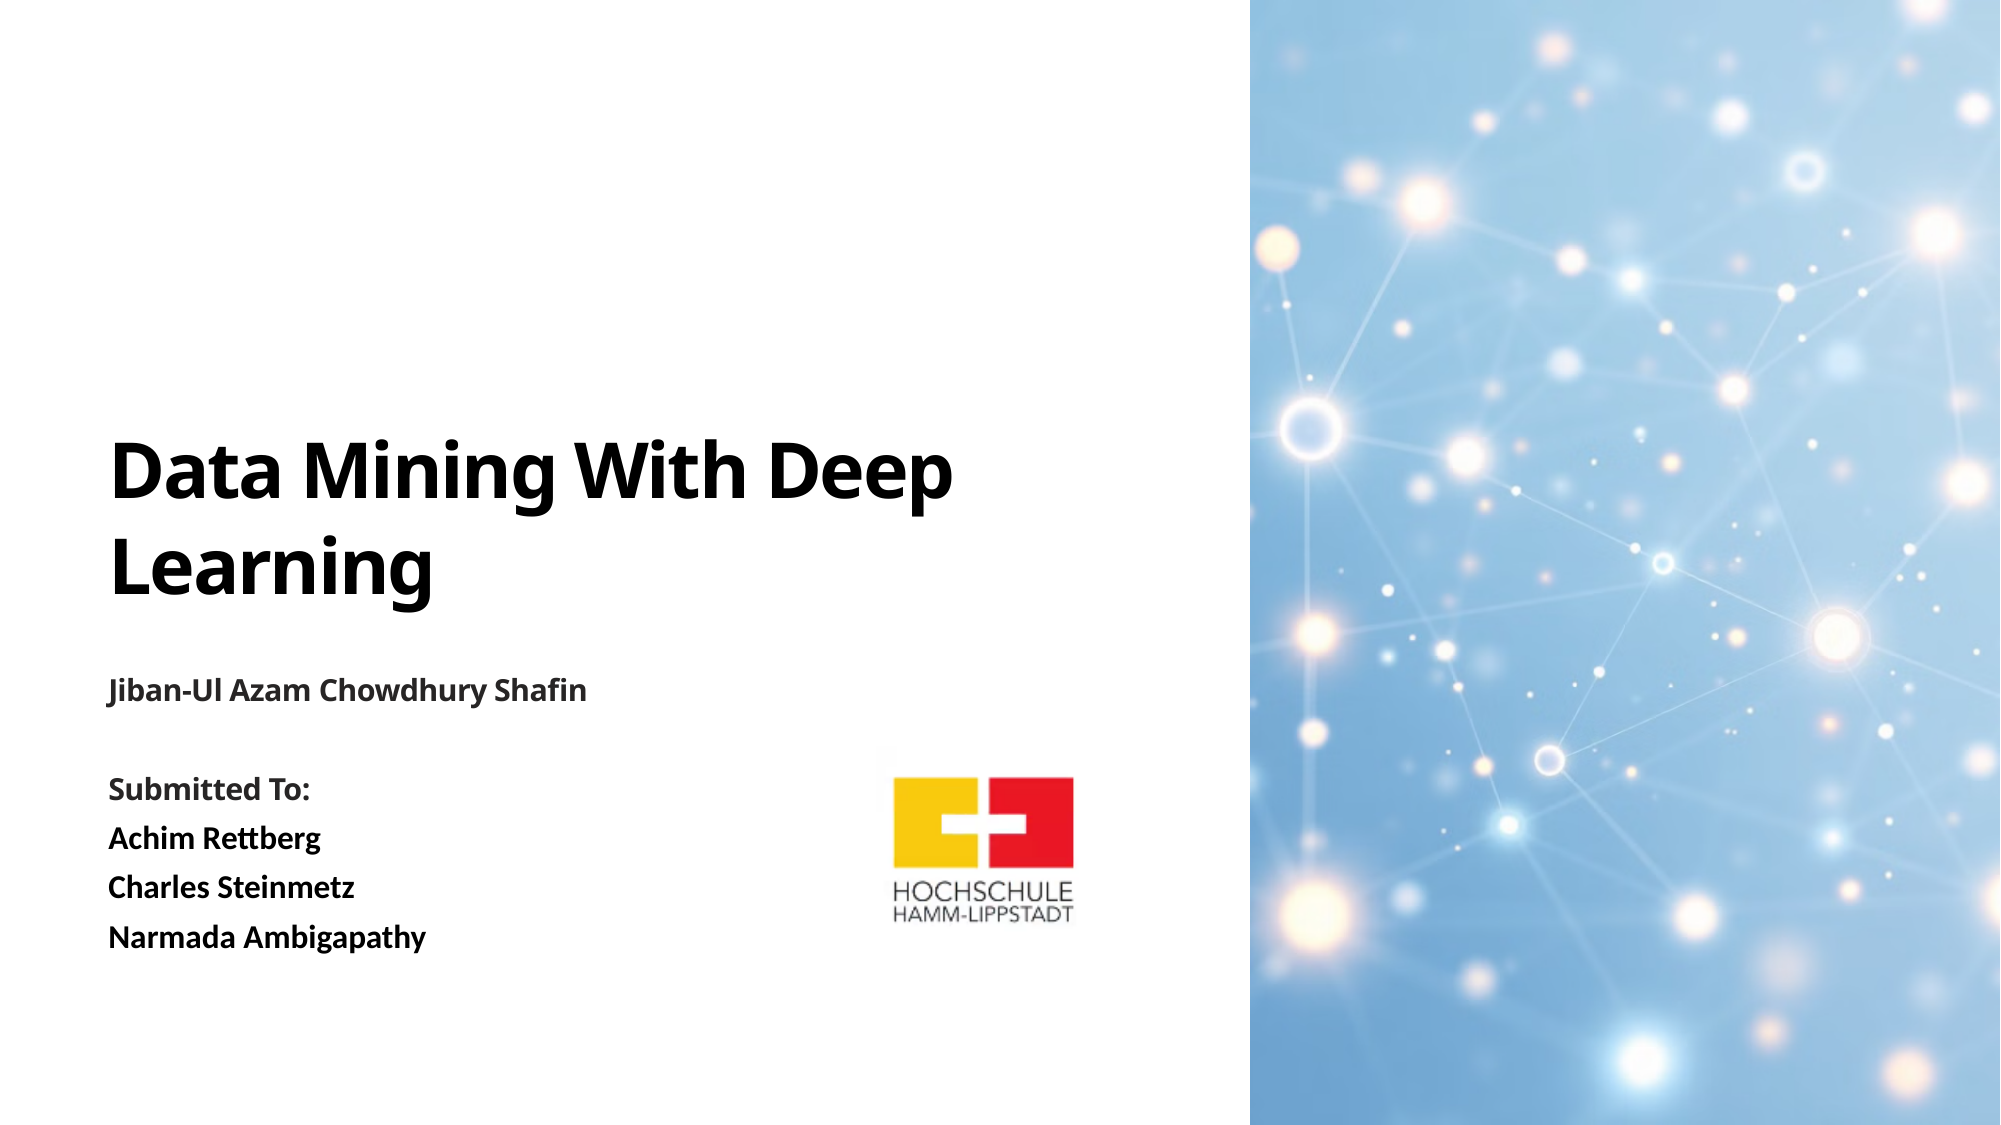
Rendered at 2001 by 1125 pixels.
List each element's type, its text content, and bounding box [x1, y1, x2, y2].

text_box Jiban-Ul Azam Chowdhury Shafin Submitted To: Achim Rettberg Charles Steinmetz Narmada Ambigapathy [108, 657, 1142, 948]
text_box Data Mining With Deep Learning [108, 417, 1142, 612]
picture [876, 746, 1105, 950]
picture [1249, 0, 2000, 1125]
